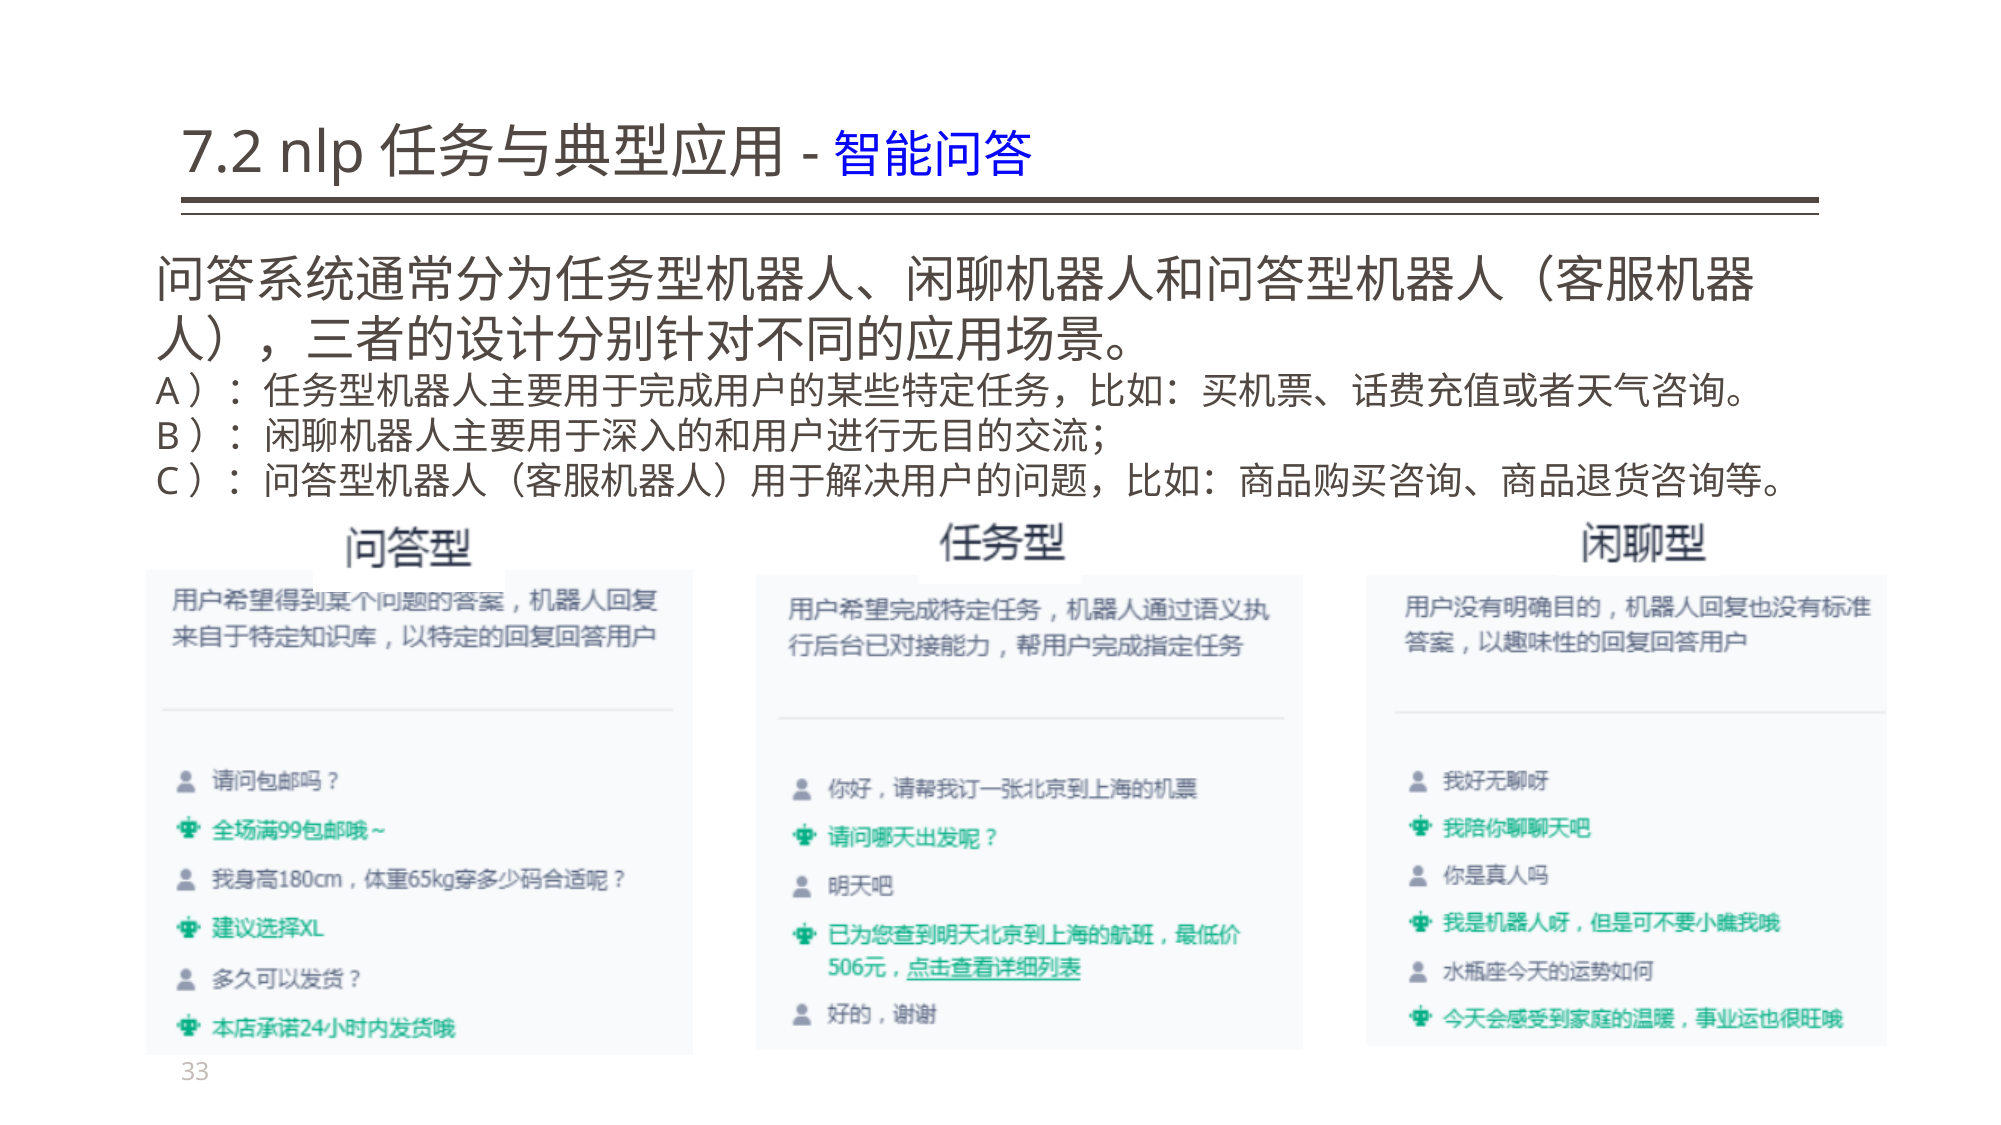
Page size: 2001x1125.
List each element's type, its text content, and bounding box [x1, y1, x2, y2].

slide_number 33 [181, 1063, 481, 1103]
picture [756, 500, 1303, 1050]
text_box 问答系统通常分为任务型机器人、闲聊机器人和问答型机器人（客服机器人），三者的设计分别针对不同的应用场景。 A）：任务型机器人主要用于完成用户的某些特定任务，比如：买机票、话费充值或者天气咨询。 B）：闲聊机器人主要用于深入的和用户进行无目的交流； C）：问答型机器人（客服机器人）用于解决用户的问题，比如：商品购买咨询、商品退货咨询等。 [140, 239, 1918, 510]
title 7.2 nlp任务与典型应用-智能问答 [181, 12, 1819, 193]
picture [146, 519, 693, 1055]
picture [1366, 505, 1887, 1046]
